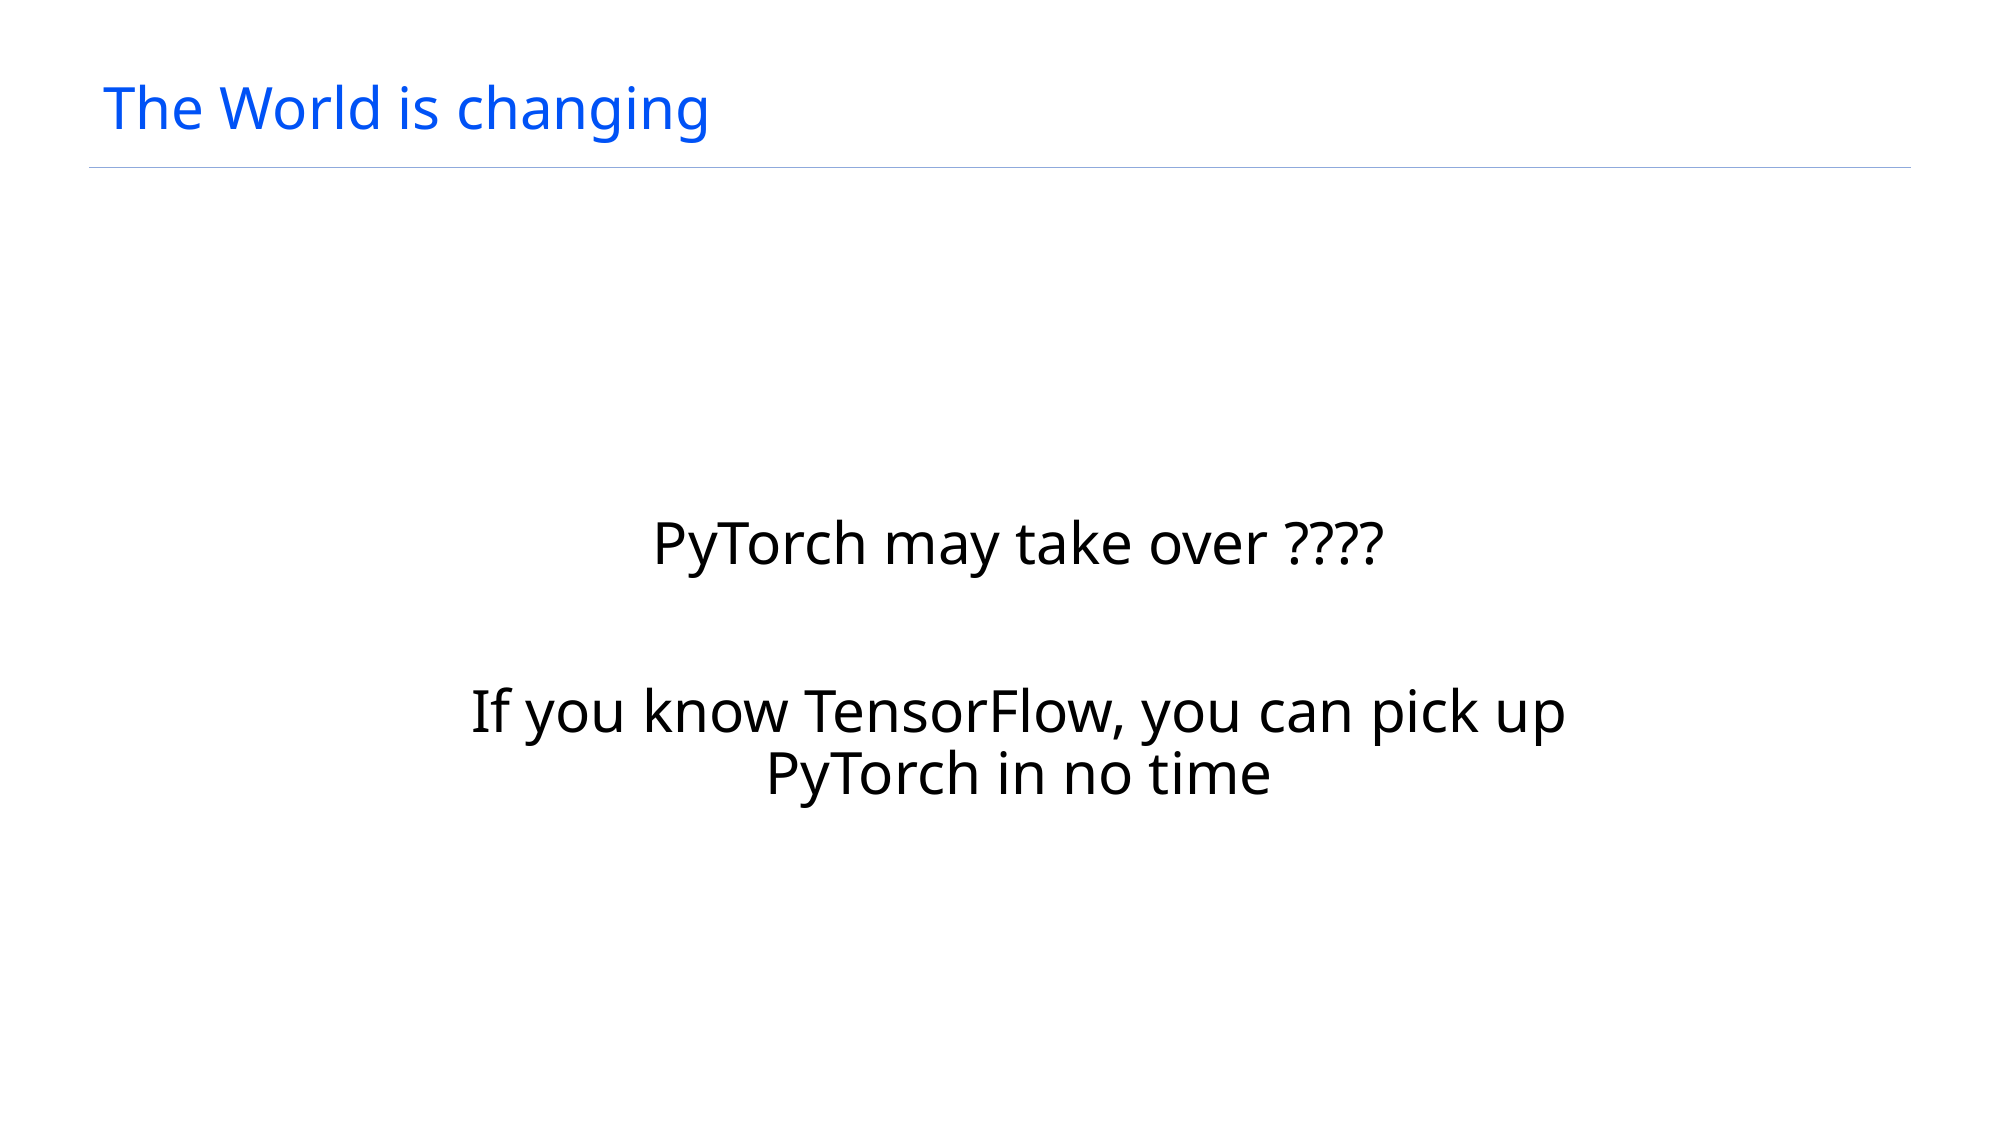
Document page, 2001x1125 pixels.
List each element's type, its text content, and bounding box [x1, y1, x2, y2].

list PyTorch may take over ???? If you know TensorFlow, you can pick up PyTorch in no time [418, 506, 1620, 947]
title The World is changing [88, 45, 1882, 151]
